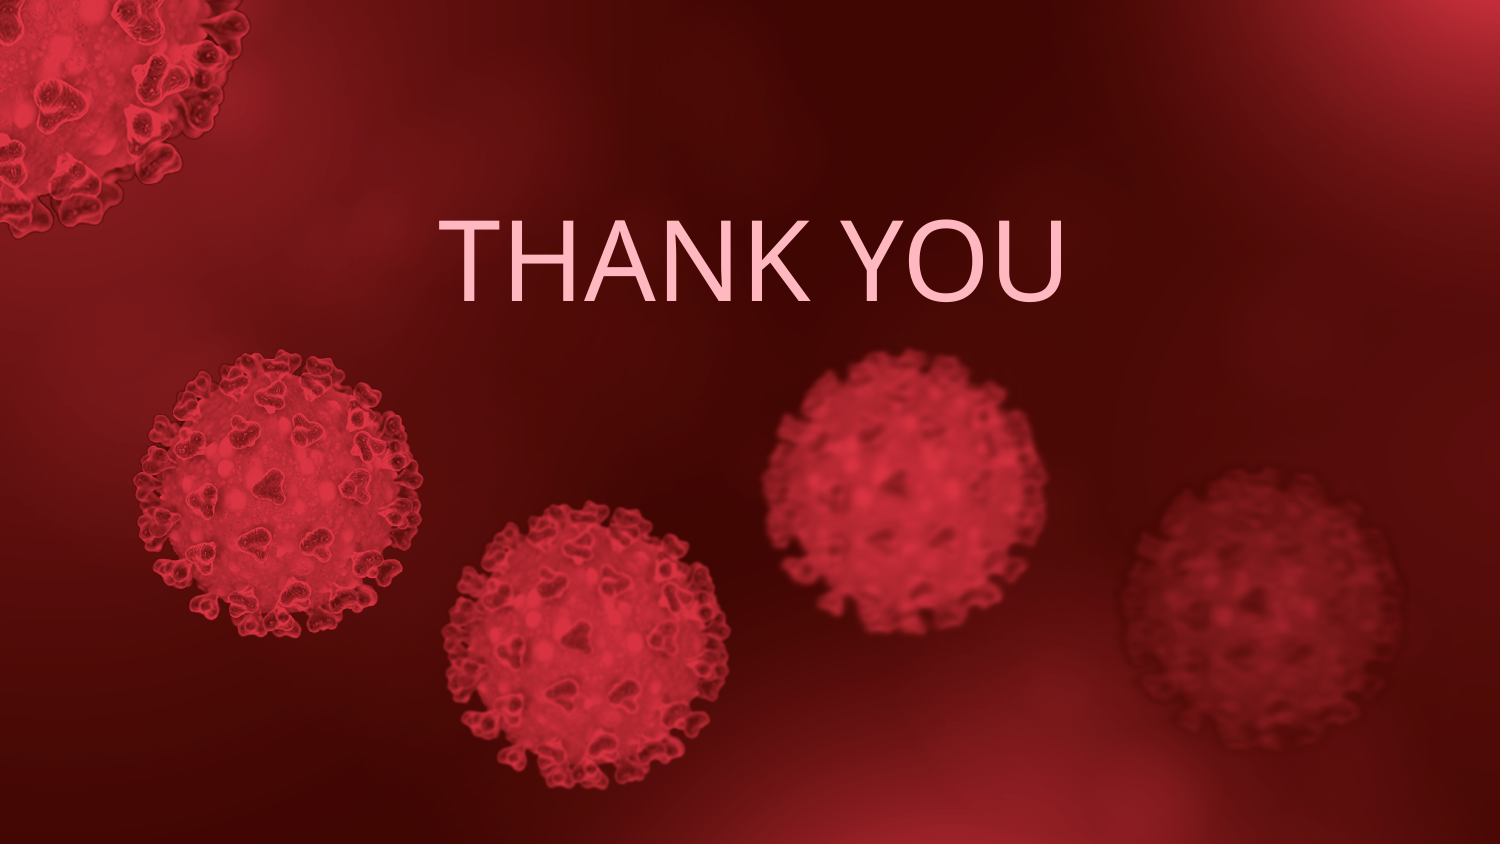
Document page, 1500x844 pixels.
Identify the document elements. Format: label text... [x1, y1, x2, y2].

title THANK YOU [159, 173, 1352, 311]
picture [0, 0, 1500, 844]
